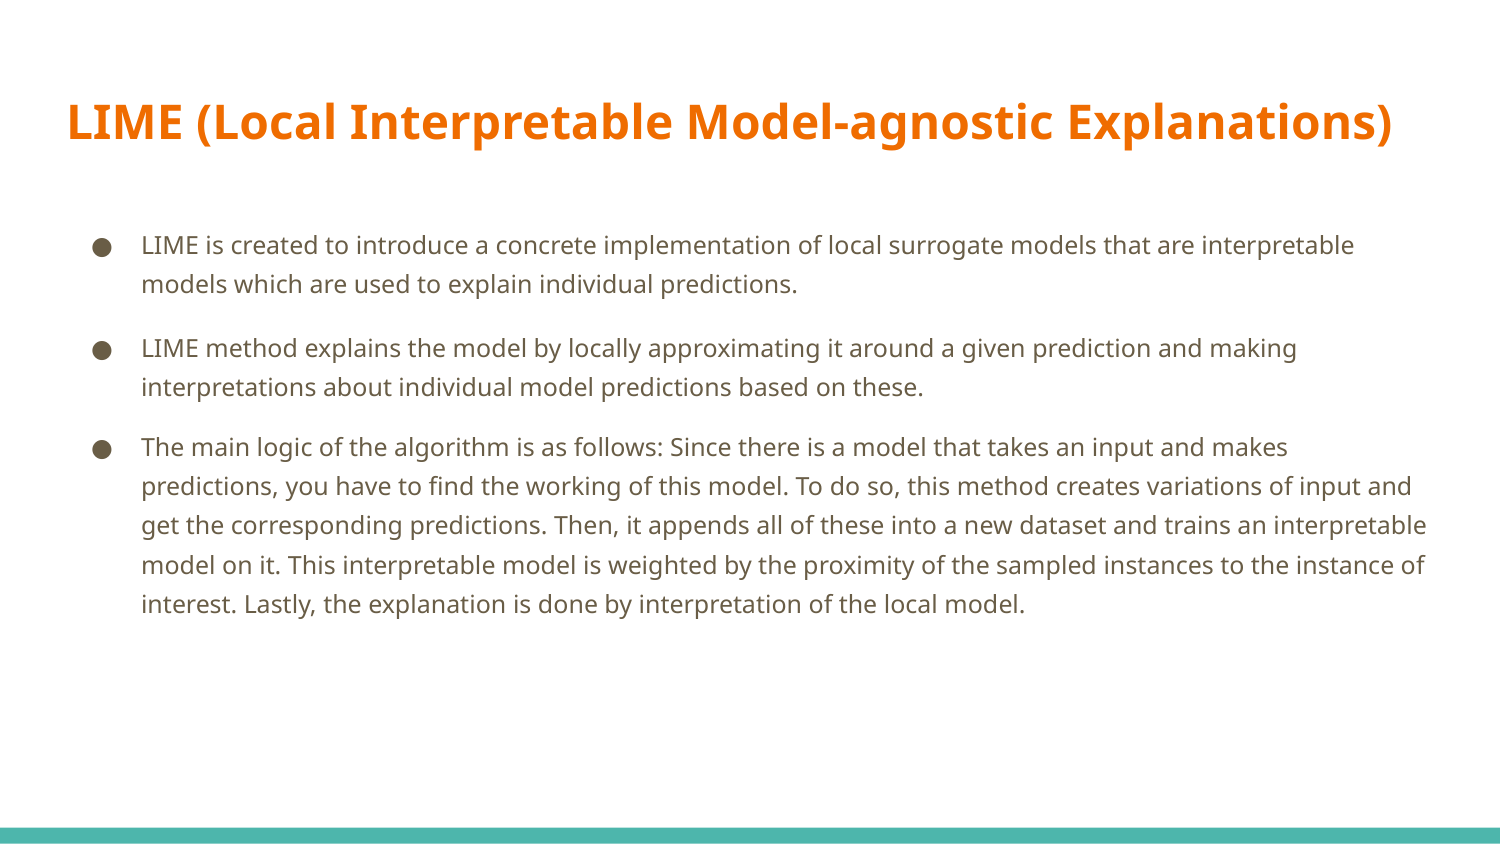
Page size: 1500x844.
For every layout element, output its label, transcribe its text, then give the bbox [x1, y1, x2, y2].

title LIME (Local Interpretable Model-agnostic Explanations) [51, 72, 1449, 189]
list LIME is created to introduce a concrete implementation of local surrogate models that are interpretable models which are used to explain individual predictions. LIME method explains the model by locally approximating it around a given prediction and making interpretations about individual model predictions based on these. The main logic of the algorithm is as follows: Since there is a model that takes an input and makes predictions, you have to find the working of this model. To do so, this method creates variations of input and get the corresponding predictions. Then, it appends all of these into a new dataset and trains an interpretable model on it. This interpretable model is weighted by the proximity of the sampled instances to the instance of interest. Lastly, the explanation is done by interpretation of the local model. [51, 207, 1449, 750]
